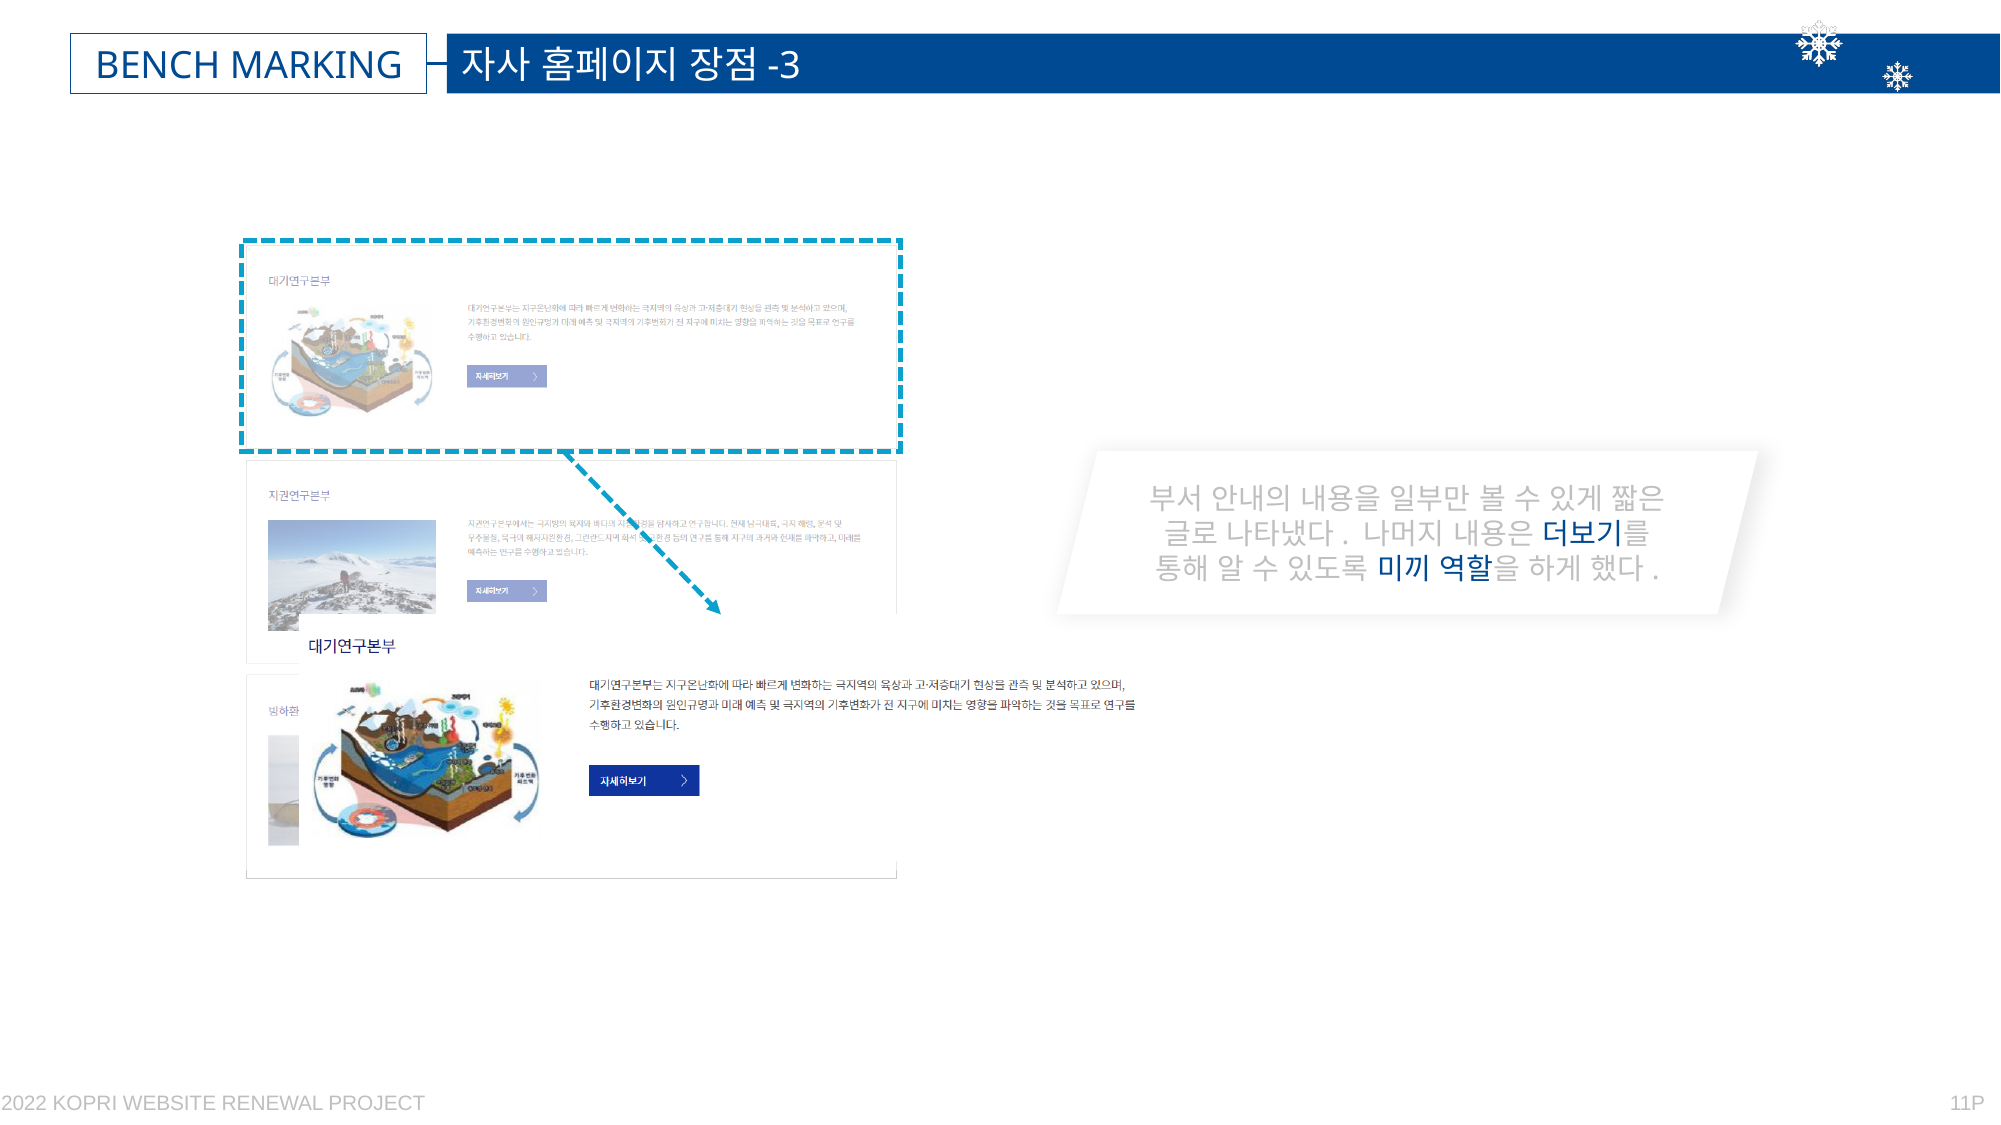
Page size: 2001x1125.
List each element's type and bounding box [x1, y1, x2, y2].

text_box [0, 20, 2000, 1123]
picture [299, 614, 1143, 861]
text_box [563, 451, 721, 615]
